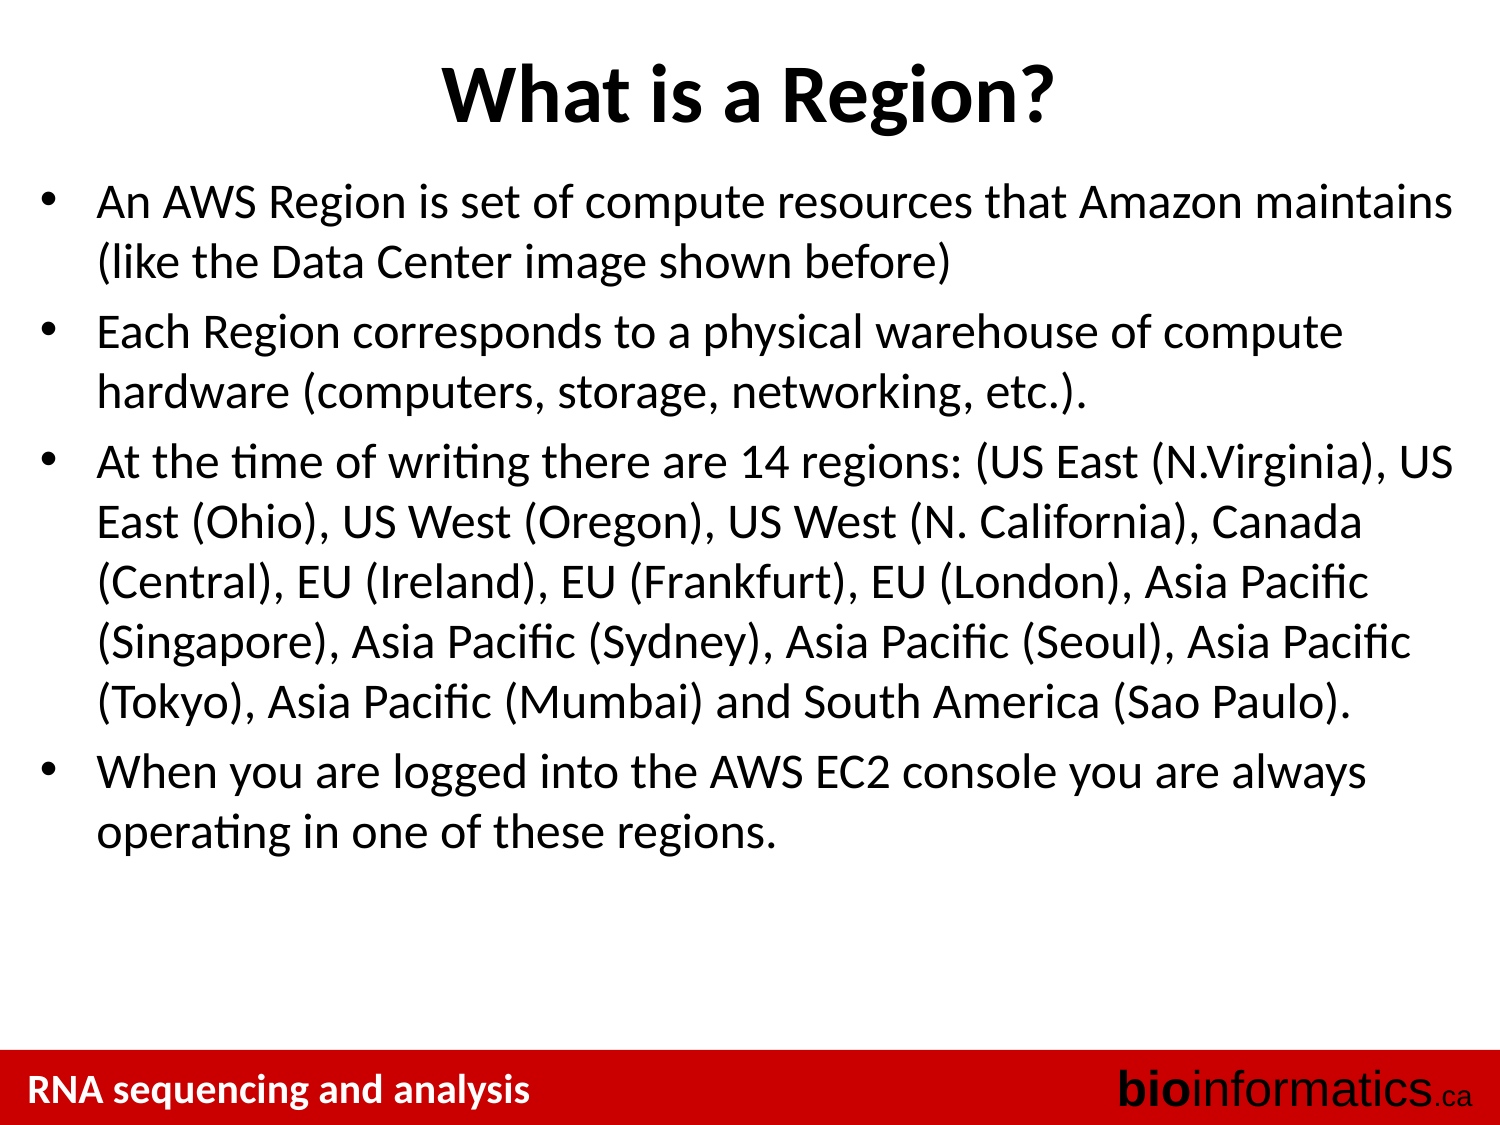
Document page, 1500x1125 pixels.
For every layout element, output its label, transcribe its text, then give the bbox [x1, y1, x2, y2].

list An AWS Region is set of compute resources that Amazon maintains (like the Data Center image shown before) Each Region corresponds to a physical warehouse of compute hardware (computers, storage, networking, etc.). At the time of writing there are 14 regions: (US East (N.Virginia), US East (Ohio), US West (Oregon), US West (N. California), Canada (Central), EU (Ireland), EU (Frankfurt), EU (London), Asia Pacific (Singapore), Asia Pacific (Sydney), Asia Pacific (Seoul), Asia Pacific (Tokyo), Asia Pacific (Mumbai) and South America (Sao Paulo). When you are logged into the AWS EC2 console you are always operating in one of these regions. [24, 160, 1475, 936]
title What is a Region? [24, 19, 1475, 159]
